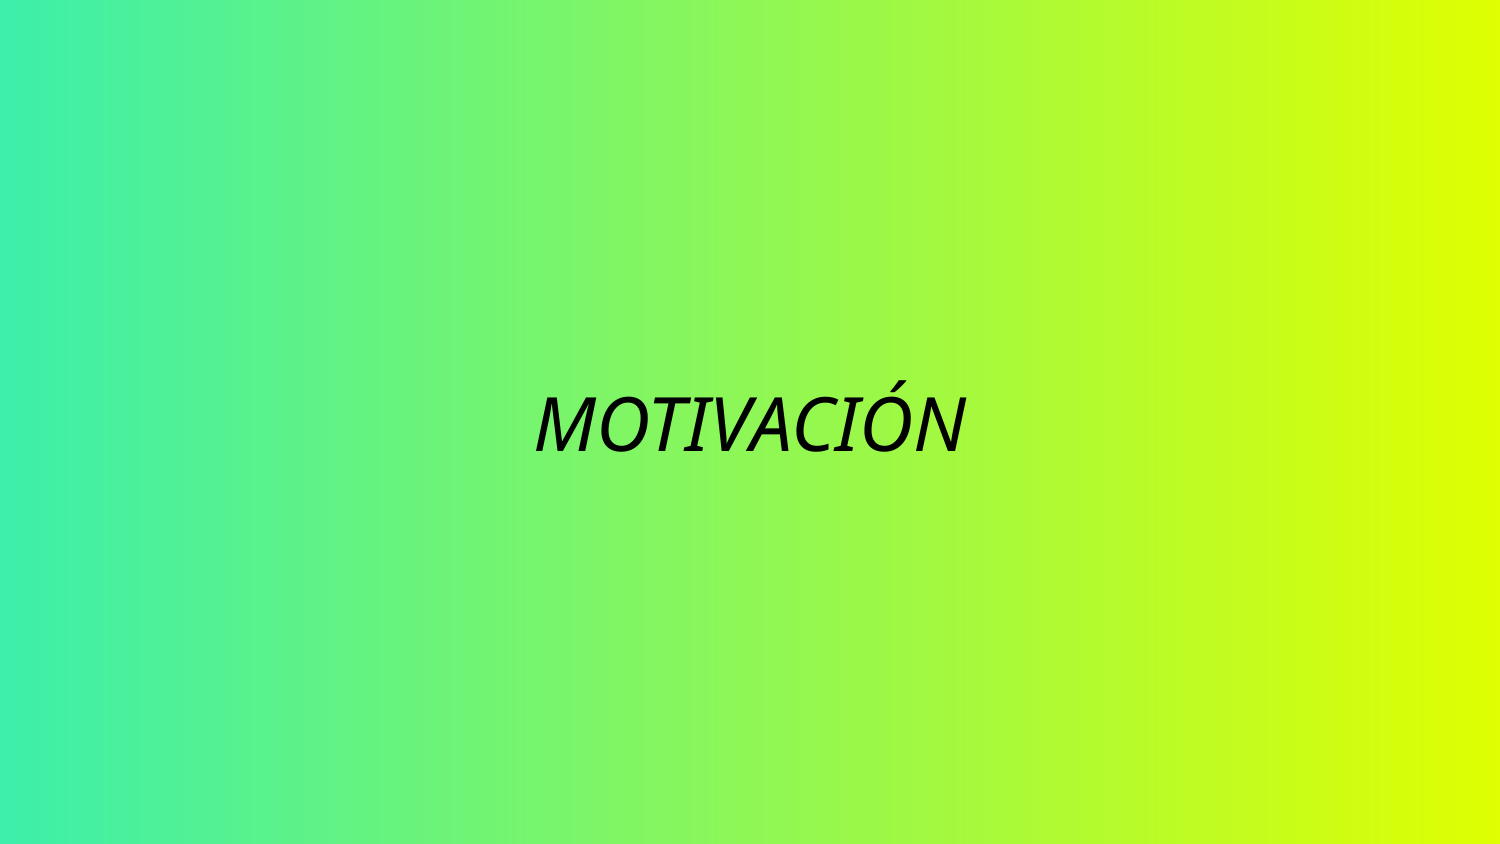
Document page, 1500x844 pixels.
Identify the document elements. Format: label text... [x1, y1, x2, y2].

text_box MOTIVACIÓN [358, 340, 1142, 503]
